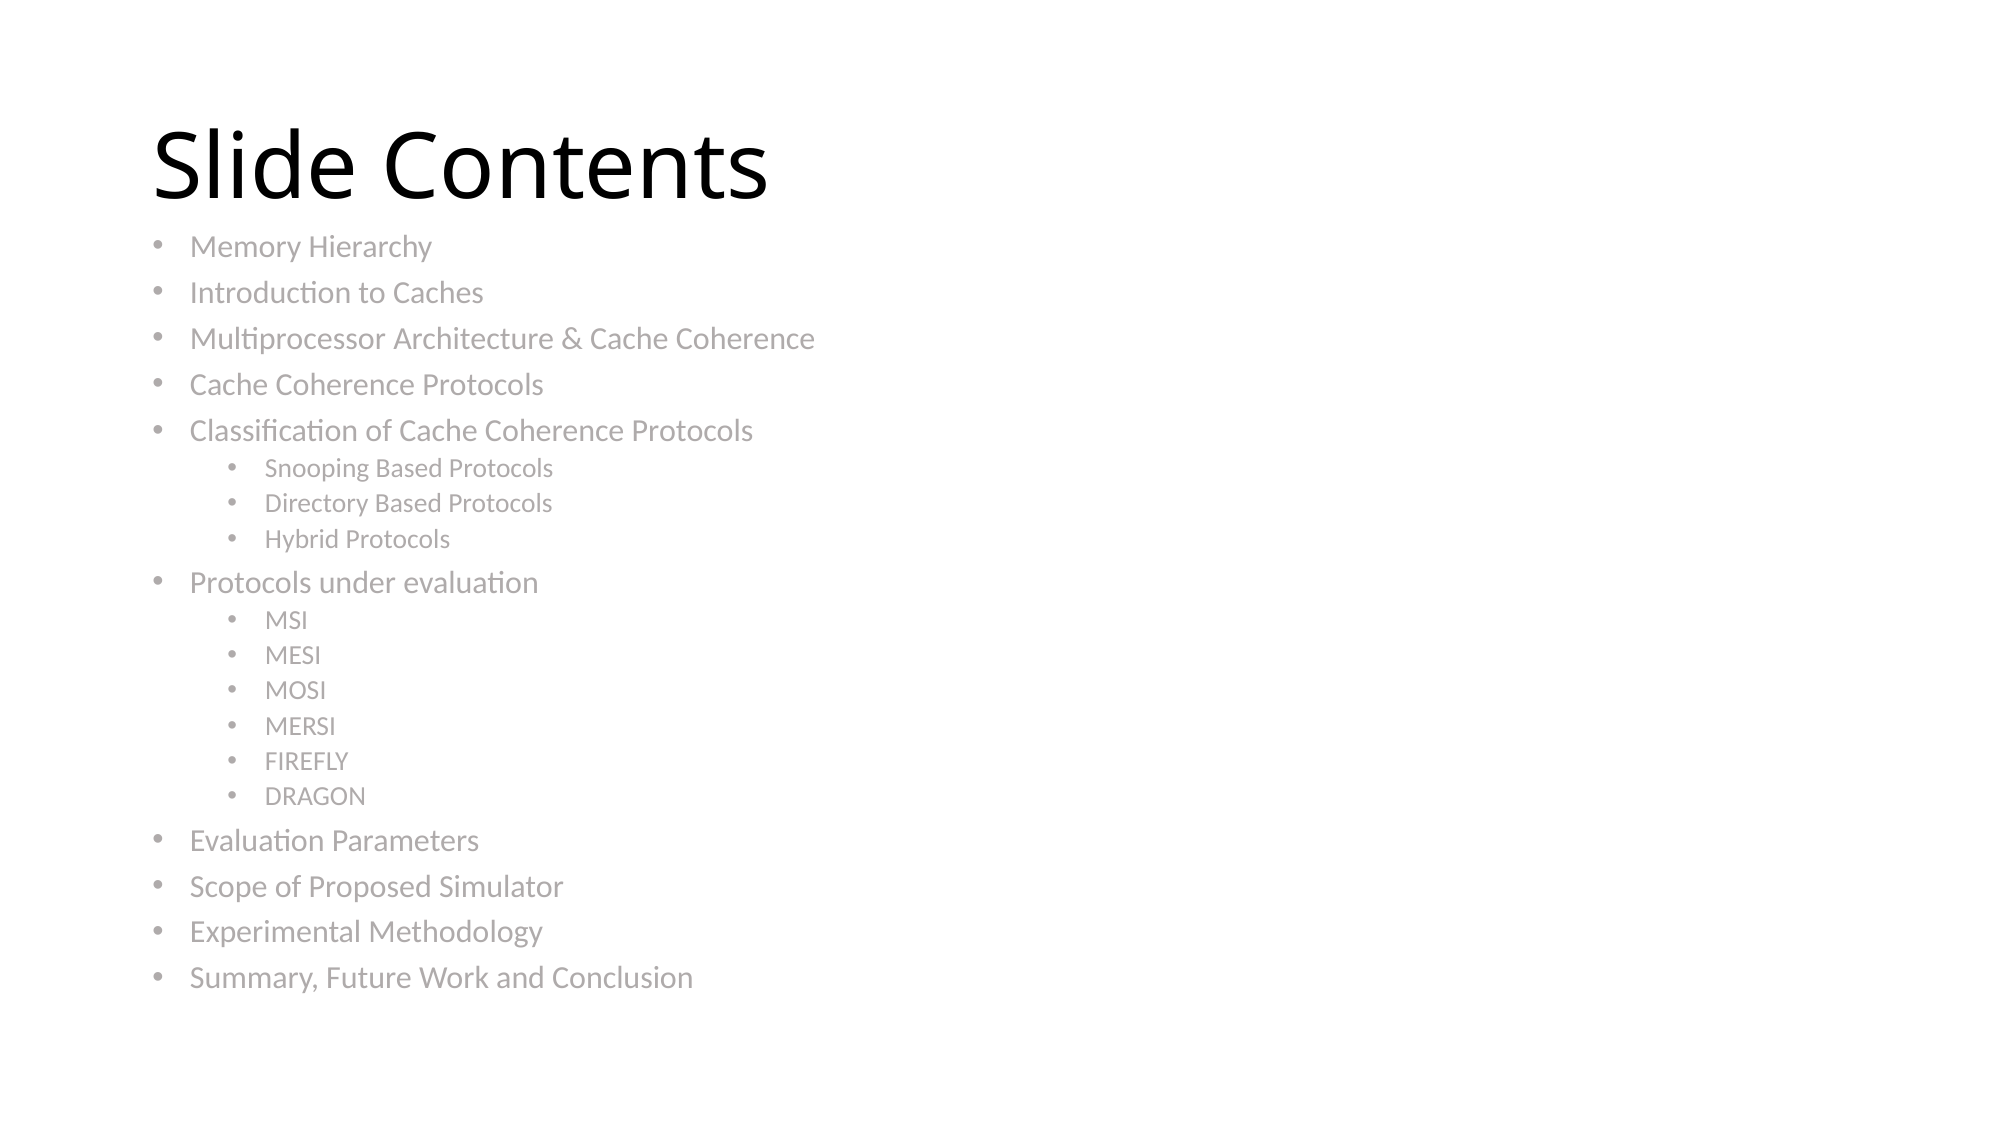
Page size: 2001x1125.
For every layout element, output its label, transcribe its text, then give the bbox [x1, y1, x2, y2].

list Memory Hierarchy Introduction to Caches Multiprocessor Architecture & Cache Coherence Cache Coherence Protocols Classification of Cache Coherence Protocols Snooping Based Protocols Directory Based Protocols Hybrid Protocols Protocols under evaluation MSI MESI MOSI MERSI FIREFLY DRAGON Evaluation Parameters Scope of Proposed Simulator Experimental Methodology Summary, Future Work and Conclusion [137, 221, 1863, 1014]
title Slide Contents [137, 59, 1863, 221]
